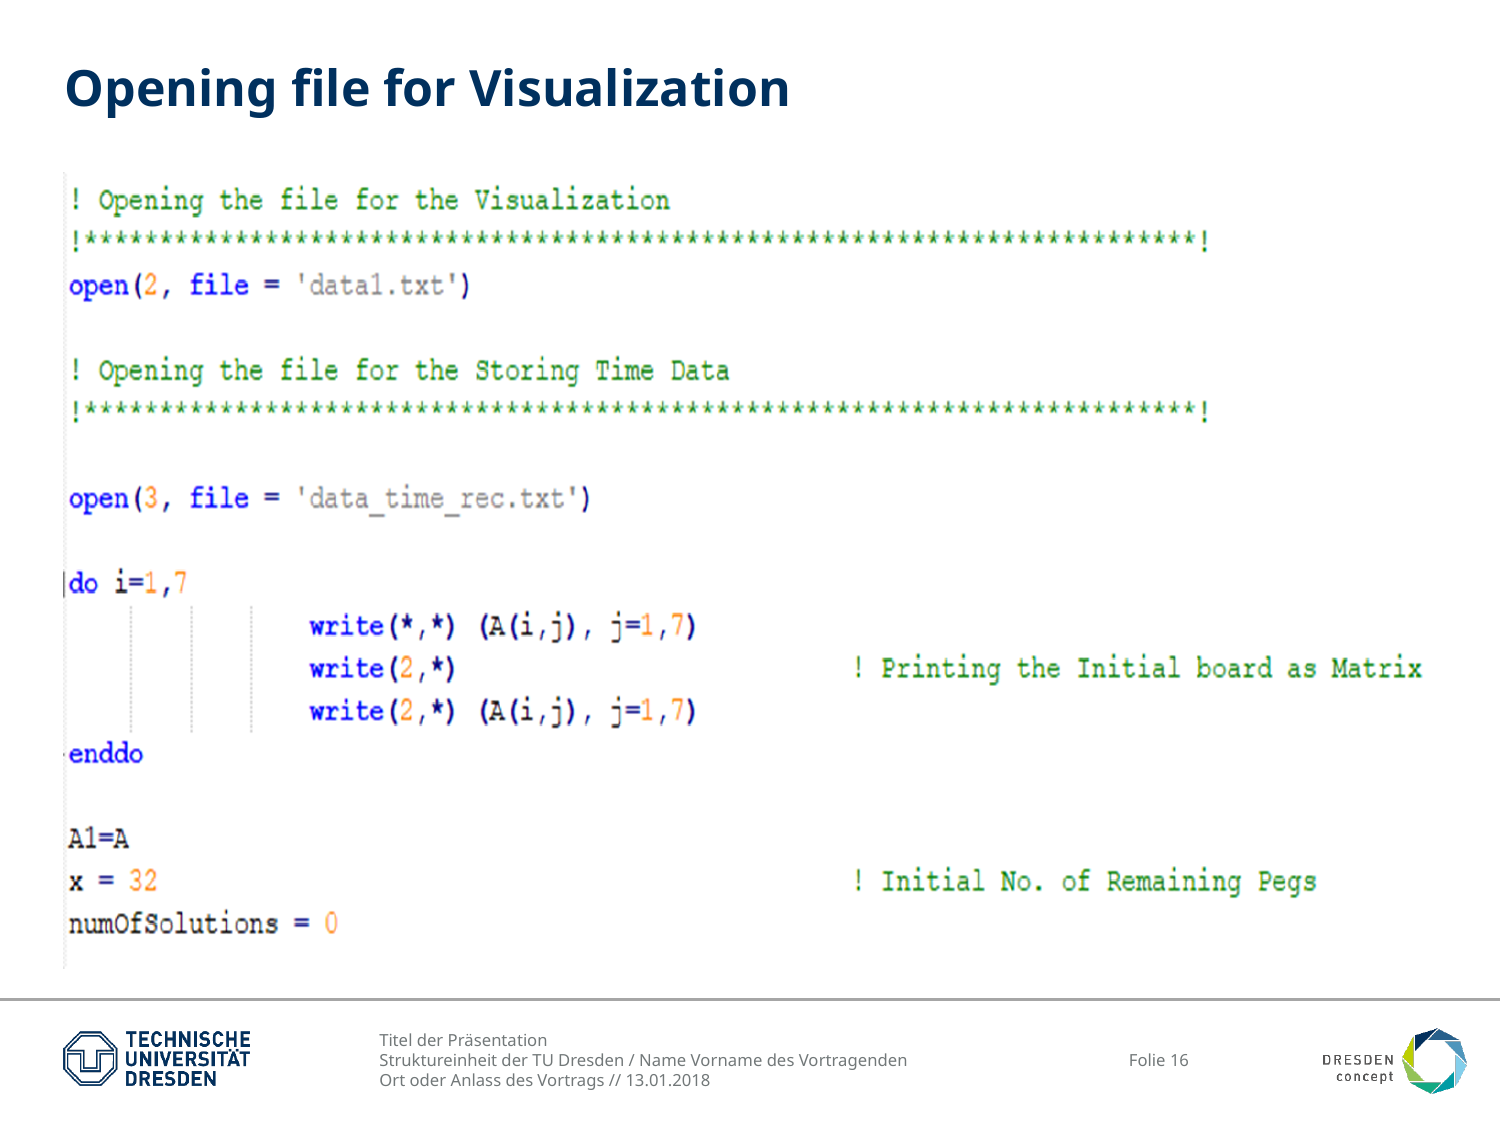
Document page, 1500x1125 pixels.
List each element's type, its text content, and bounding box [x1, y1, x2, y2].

title Opening file for Visualization [64, 56, 1437, 172]
picture [63, 1031, 250, 1086]
picture [1323, 1028, 1467, 1094]
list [63, 172, 1437, 969]
